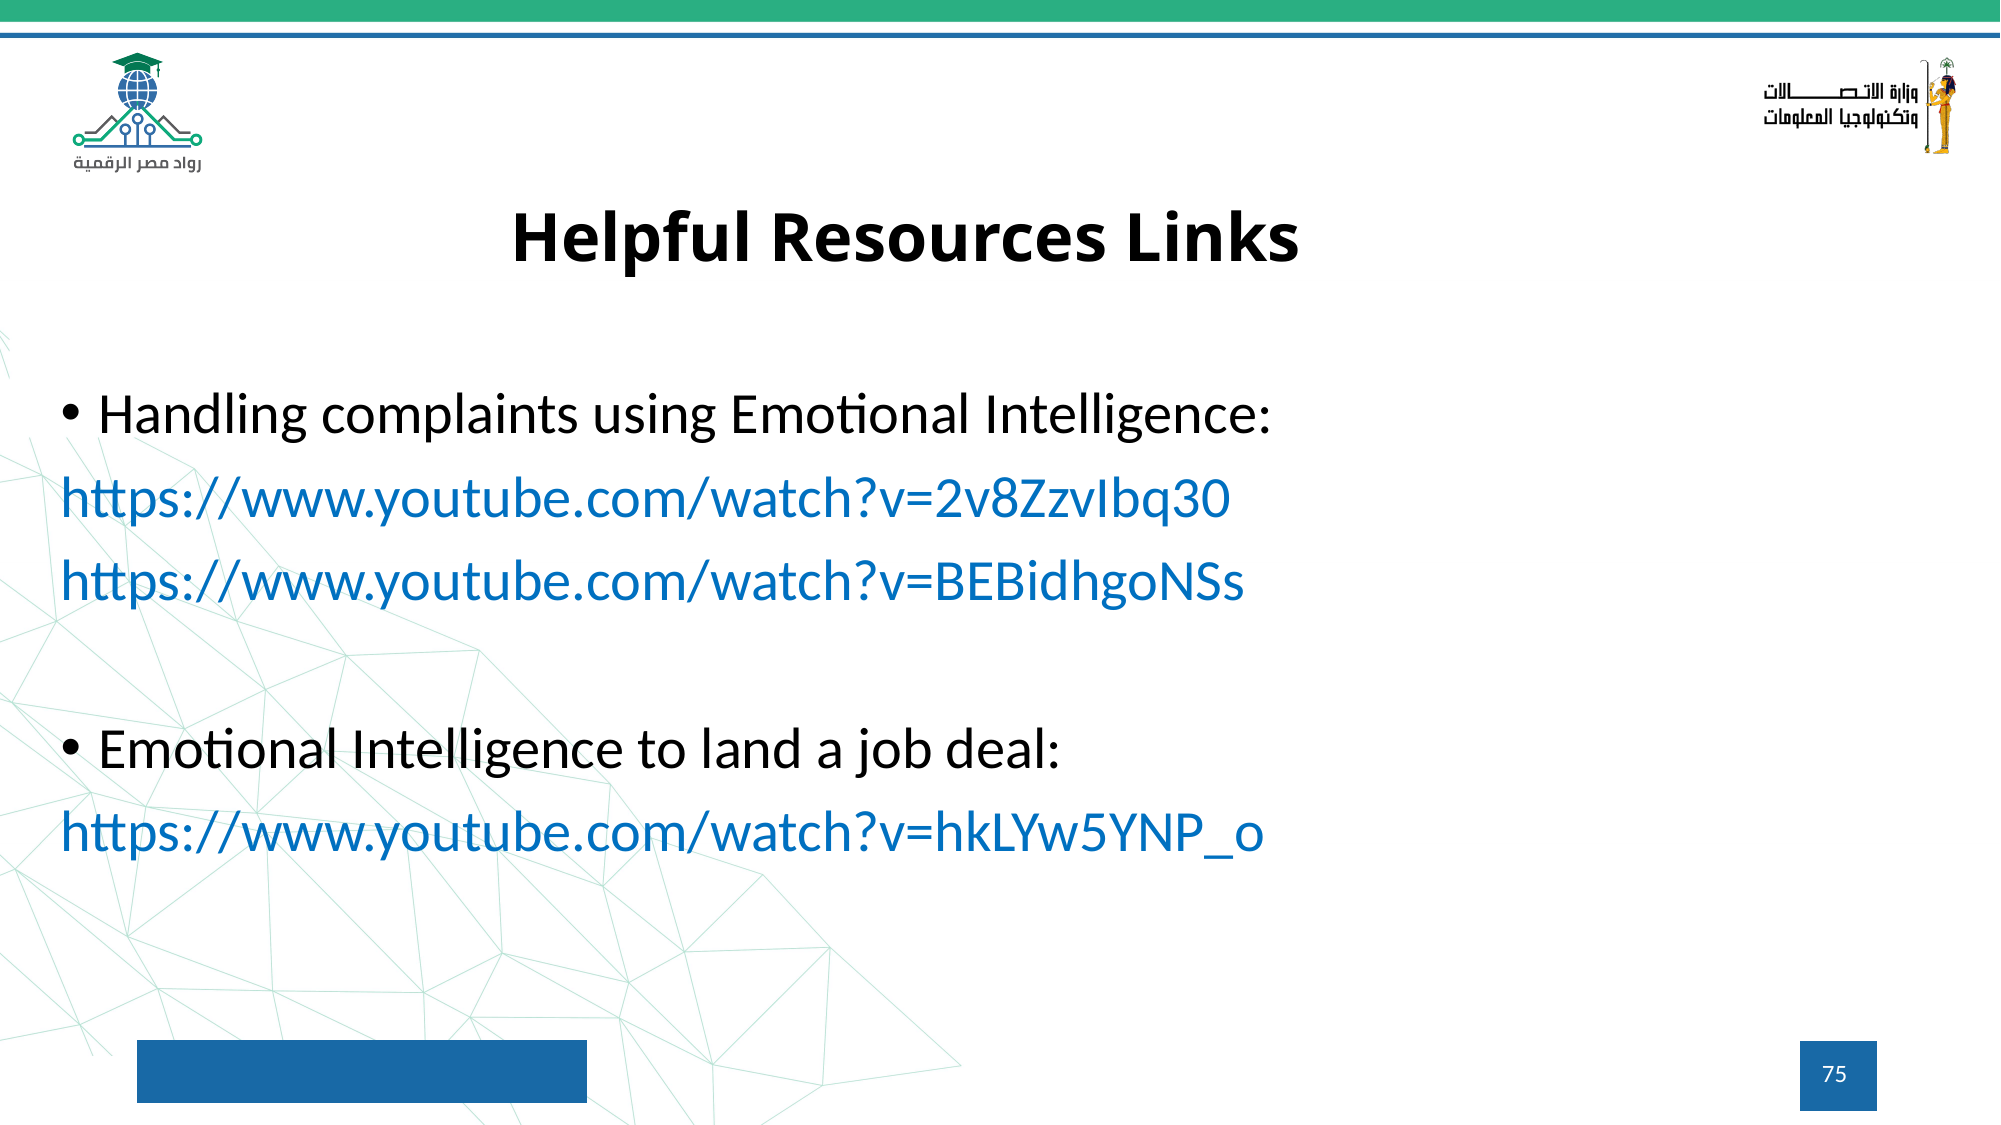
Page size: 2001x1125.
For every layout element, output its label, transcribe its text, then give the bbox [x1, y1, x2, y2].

list Handling complaints using Emotional Intelligence: https://www.youtube.com/watch?v=2v8ZzvIbq30 https://www.youtube.com/watch?v=BEBidhgoNSs Emotional Intelligence to land a job deal: https://www.youtube.com/watch?v=hkLYw5YNP_o [45, 375, 1982, 1042]
slide_number 75 [1412, 1042, 1863, 1103]
title Helpful Resources Links [43, 131, 1769, 349]
picture [0, 0, 2000, 1125]
